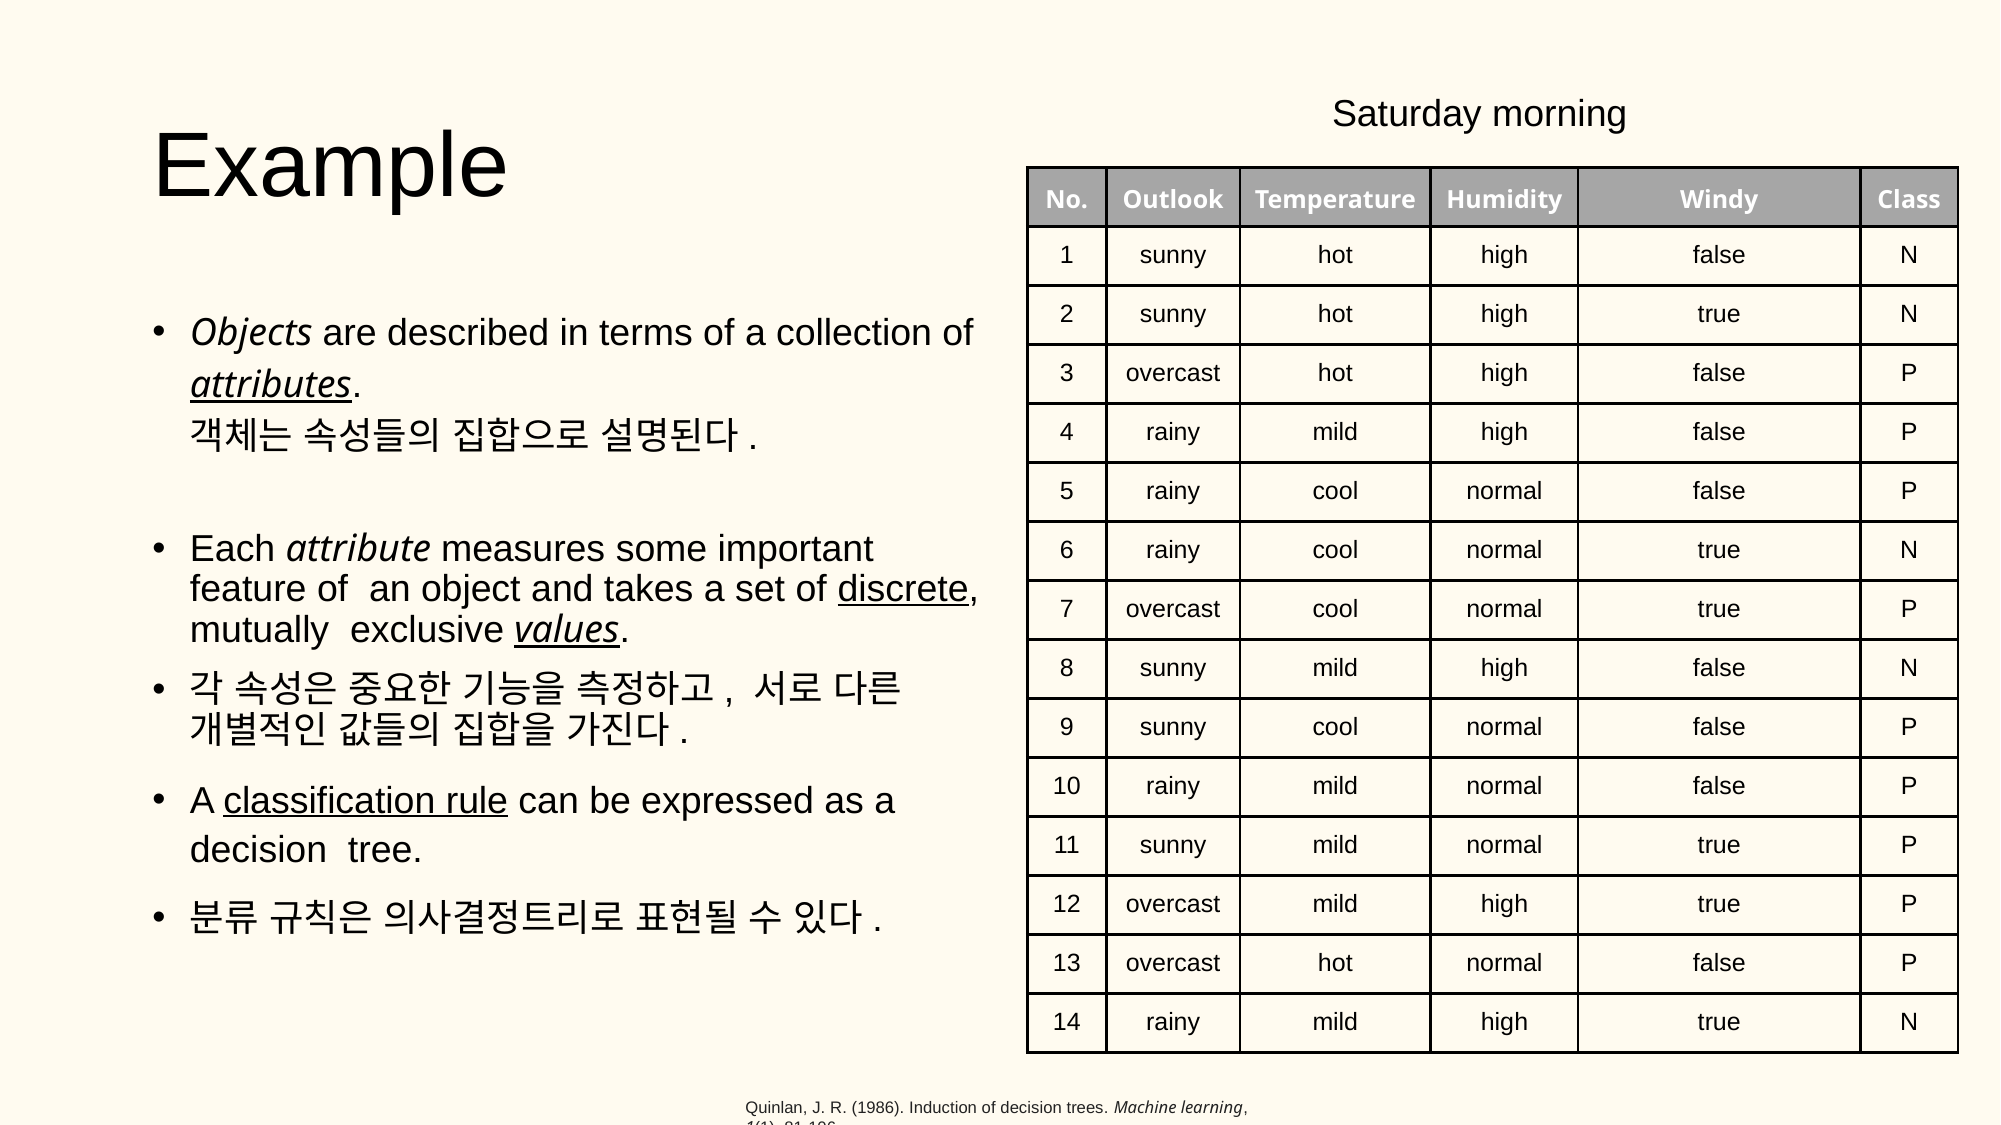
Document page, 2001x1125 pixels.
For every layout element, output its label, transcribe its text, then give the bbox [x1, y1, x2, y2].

table_cell cool [1241, 464, 1429, 520]
table_cell P [1862, 759, 1957, 815]
table_cell 1 [1029, 278, 1105, 284]
table_cell sunny [1108, 278, 1239, 284]
table_cell true [1579, 523, 1859, 579]
table_cell overcast [1108, 877, 1239, 933]
table_cell high [1432, 995, 1577, 1051]
table_cell normal [1432, 464, 1577, 520]
table_cell N [1862, 523, 1957, 579]
table_cell 8 [1029, 641, 1105, 697]
table_cell high [1432, 346, 1577, 402]
table_cell normal [1432, 936, 1577, 992]
table_cell mild [1241, 641, 1429, 697]
table_cell false [1579, 641, 1859, 697]
table_cell rainy [1108, 523, 1239, 579]
table_cell normal [1432, 818, 1577, 874]
table_cell rainy [1108, 759, 1239, 815]
table_cell 11 [1029, 818, 1105, 874]
table_cell overcast [1108, 582, 1239, 638]
table_cell 6 [1029, 523, 1105, 579]
table_cell 13 [1029, 936, 1105, 992]
table_cell true [1579, 995, 1859, 1051]
table_cell rainy [1108, 405, 1239, 461]
table_cell cool [1241, 700, 1429, 756]
table_cell P [1862, 818, 1957, 874]
table_cell normal [1432, 523, 1577, 579]
table_cell hot [1241, 936, 1429, 992]
table_cell P [1862, 405, 1957, 461]
table_header Class [1862, 169, 1957, 225]
table_cell true [1579, 818, 1859, 874]
table_cell high [1432, 287, 1577, 343]
table_cell normal [1432, 582, 1577, 638]
table_cell high [1432, 877, 1577, 933]
table_cell N [1862, 641, 1957, 697]
table_cell mild [1241, 995, 1429, 1051]
table_cell 14 [1029, 995, 1105, 1051]
table_cell overcast [1108, 936, 1239, 992]
table_cell false [1579, 464, 1859, 520]
table_cell normal [1432, 759, 1577, 815]
table_cell mild [1241, 759, 1429, 815]
table_cell false [1579, 346, 1859, 402]
table_cell sunny [1108, 287, 1239, 343]
table_cell rainy [1108, 995, 1239, 1051]
table_cell 3 [1029, 346, 1105, 402]
table_cell P [1862, 346, 1957, 402]
table_cell N [1862, 995, 1957, 1051]
table_cell sunny [1108, 818, 1239, 874]
table_cell 2 [1029, 287, 1105, 343]
text_box Example Objects are described in terms of a collection of attributes. 객체는 속성들의 집합으로 설명된다. Each attribute measures some important feature of an object and takes a set of discrete, mutually exclusive values. 각 속성은 중요한 기능을 측정하고, 서로 다른 개별적인 값들의 집합을 가진다. A classification rule can be expressed as a decision tree. 분류 규칙은 의사결정트리로 표현될 수 있다. [150, 102, 997, 940]
table_cell P [1862, 877, 1957, 933]
table_cell cool [1241, 523, 1429, 579]
table_cell P [1862, 936, 1957, 992]
table_cell sunny [1108, 641, 1239, 697]
table_cell high [1432, 278, 1577, 284]
table_cell sunny [1108, 700, 1239, 756]
table_cell true [1579, 287, 1859, 343]
table_cell mild [1241, 405, 1429, 461]
table_cell false [1579, 228, 1859, 284]
table_cell high [1432, 405, 1577, 461]
table_cell hot [1241, 287, 1429, 343]
table_cell 7 [1029, 582, 1105, 638]
table_cell false [1579, 405, 1859, 461]
table_cell P [1862, 582, 1957, 638]
table_cell rainy [1108, 464, 1239, 520]
table_cell N [1862, 228, 1957, 284]
table_cell 12 [1029, 877, 1105, 933]
table_cell 10 [1029, 759, 1105, 815]
text_box Quinlan, J. R. (1986). Induction of decision trees. Machine learning, 1(1), 81-106. [743, 1095, 1285, 1125]
title Saturday morning [475, 87, 1741, 278]
table_cell true [1579, 582, 1859, 638]
table_cell P [1862, 464, 1957, 520]
table_cell mild [1241, 818, 1429, 874]
table_cell false [1579, 759, 1859, 815]
table_cell mild [1241, 877, 1429, 933]
table_cell true [1579, 877, 1859, 933]
table_cell cool [1241, 582, 1429, 638]
table_cell 9 [1029, 700, 1105, 756]
table_cell false [1579, 936, 1859, 992]
table_cell hot [1241, 278, 1429, 284]
table_header Windy [1741, 169, 1859, 225]
table_cell 4 [1029, 405, 1105, 461]
table_cell high [1432, 641, 1577, 697]
table_cell 5 [1029, 464, 1105, 520]
table_cell false [1579, 700, 1859, 756]
table_cell N [1862, 287, 1957, 343]
table_cell P [1862, 700, 1957, 756]
table_cell hot [1241, 346, 1429, 402]
table_cell normal [1432, 700, 1577, 756]
table_cell overcast [1108, 346, 1239, 402]
